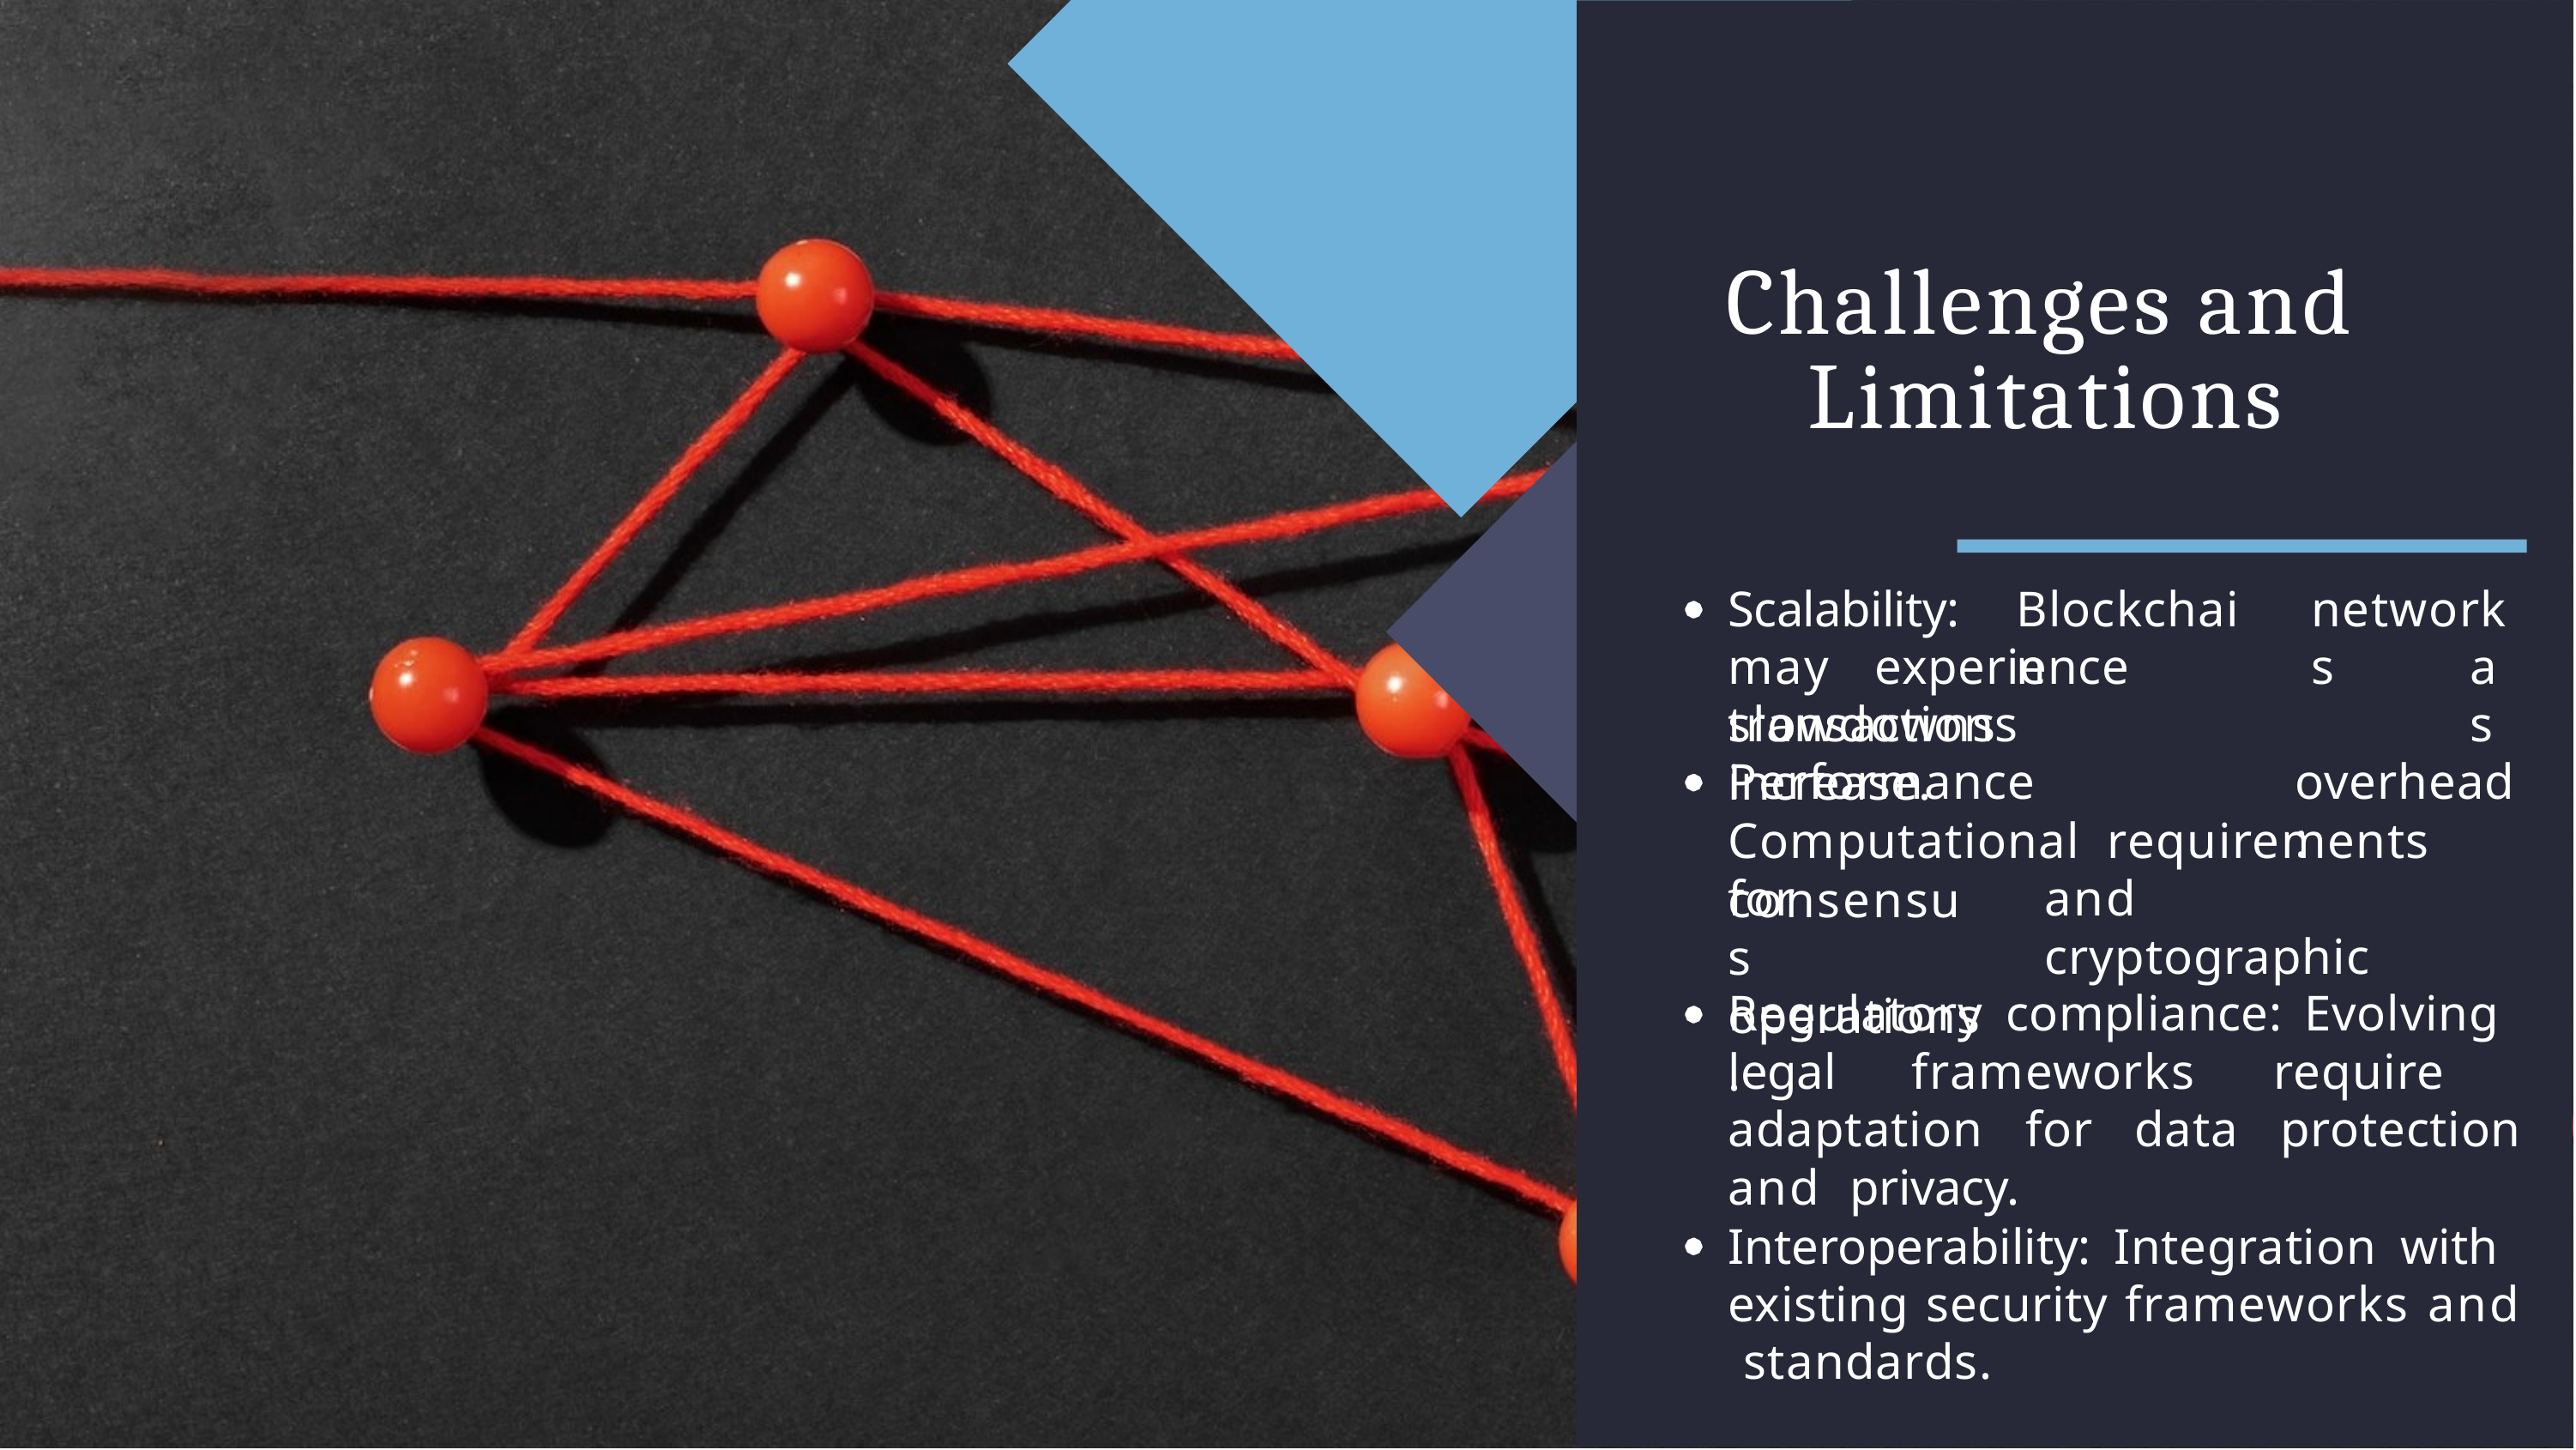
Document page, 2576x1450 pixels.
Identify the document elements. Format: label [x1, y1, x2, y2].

text_box [1685, 539, 2527, 1256]
text_box [0, 0, 2573, 1448]
